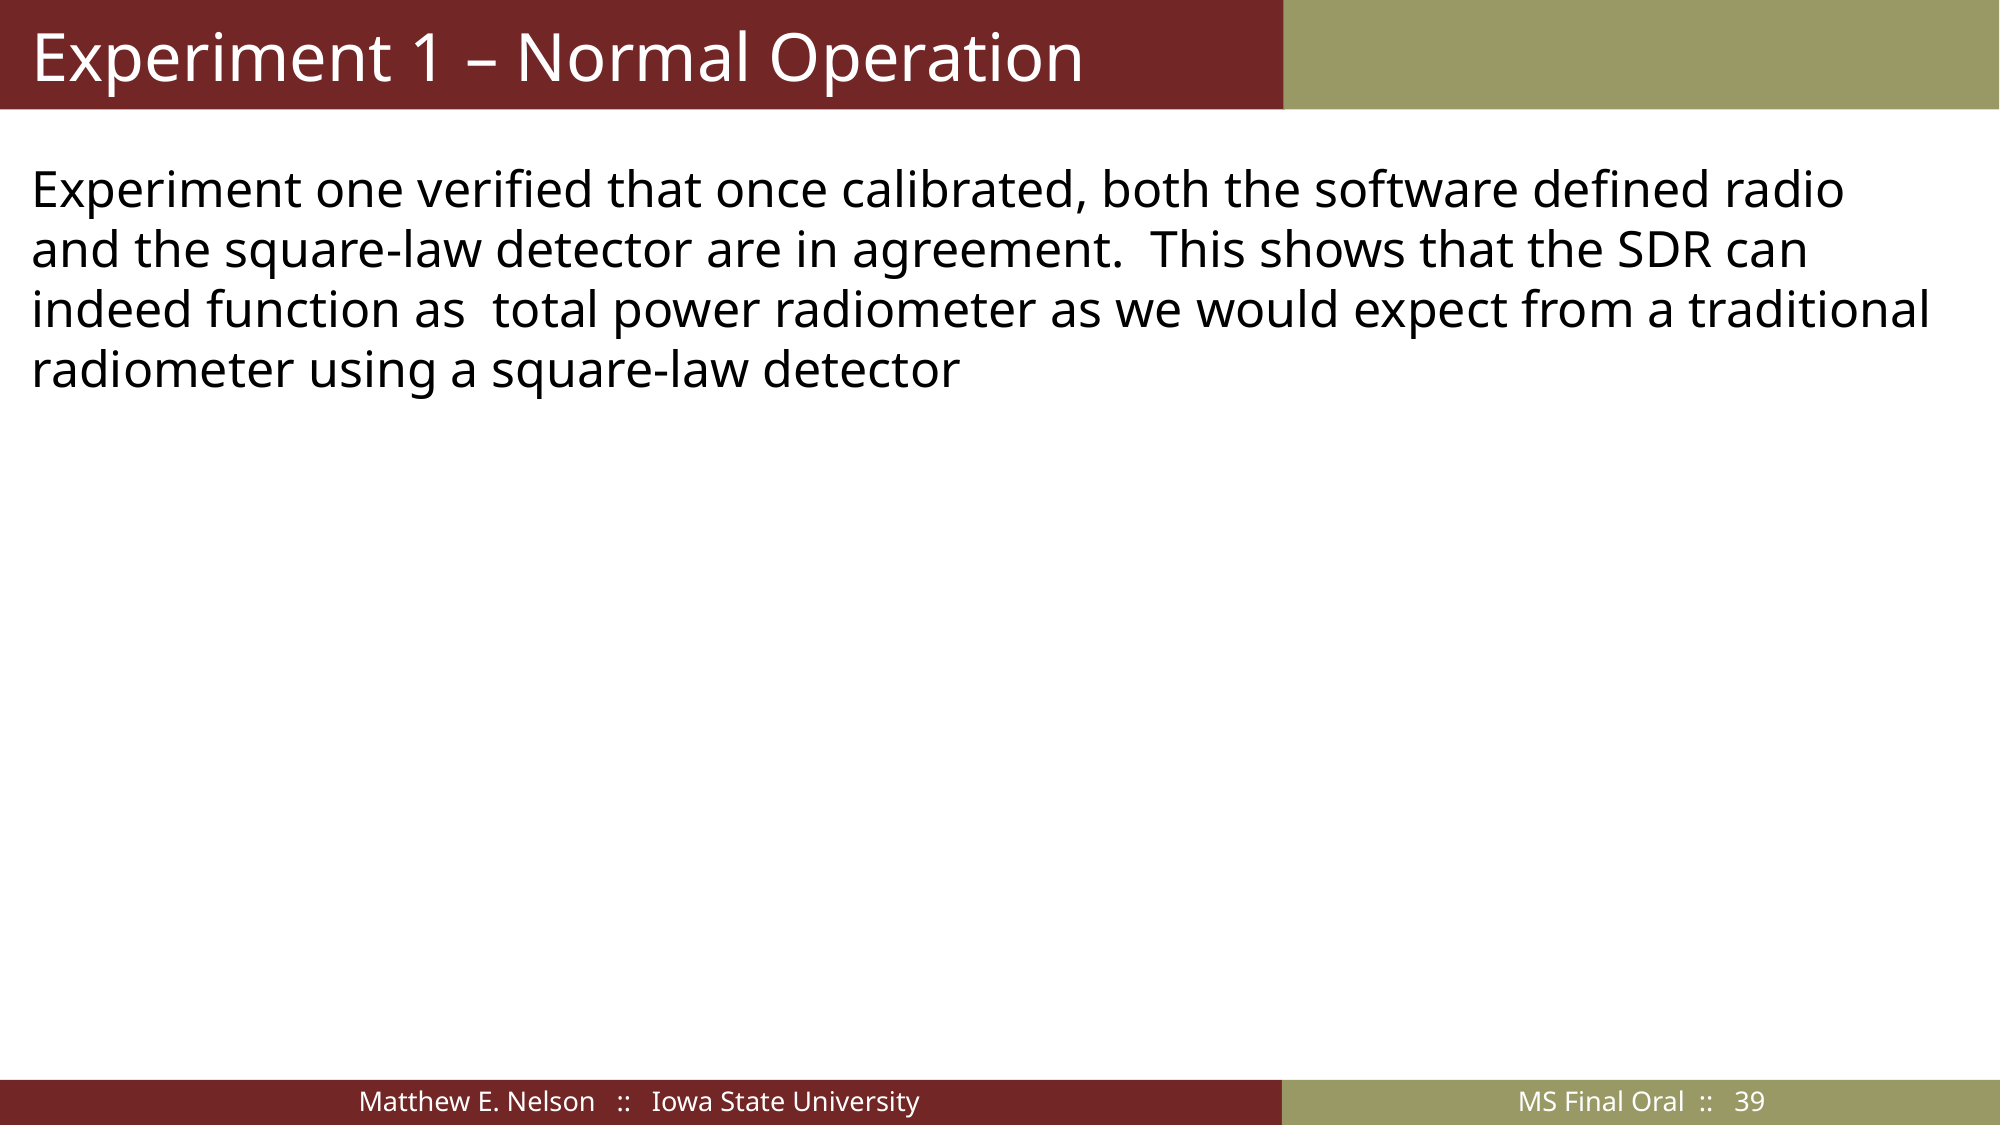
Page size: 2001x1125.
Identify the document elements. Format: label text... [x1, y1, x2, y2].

list Experiment one verified that once calibrated, both the software defined radio and the square-law detector are in agreement. This shows that the SDR can indeed function as total power radiometer as we would expect from a traditional radiometer using a square-law detector [16, 149, 1950, 1063]
title Experiment 1 – Normal Operation [16, 0, 1284, 110]
